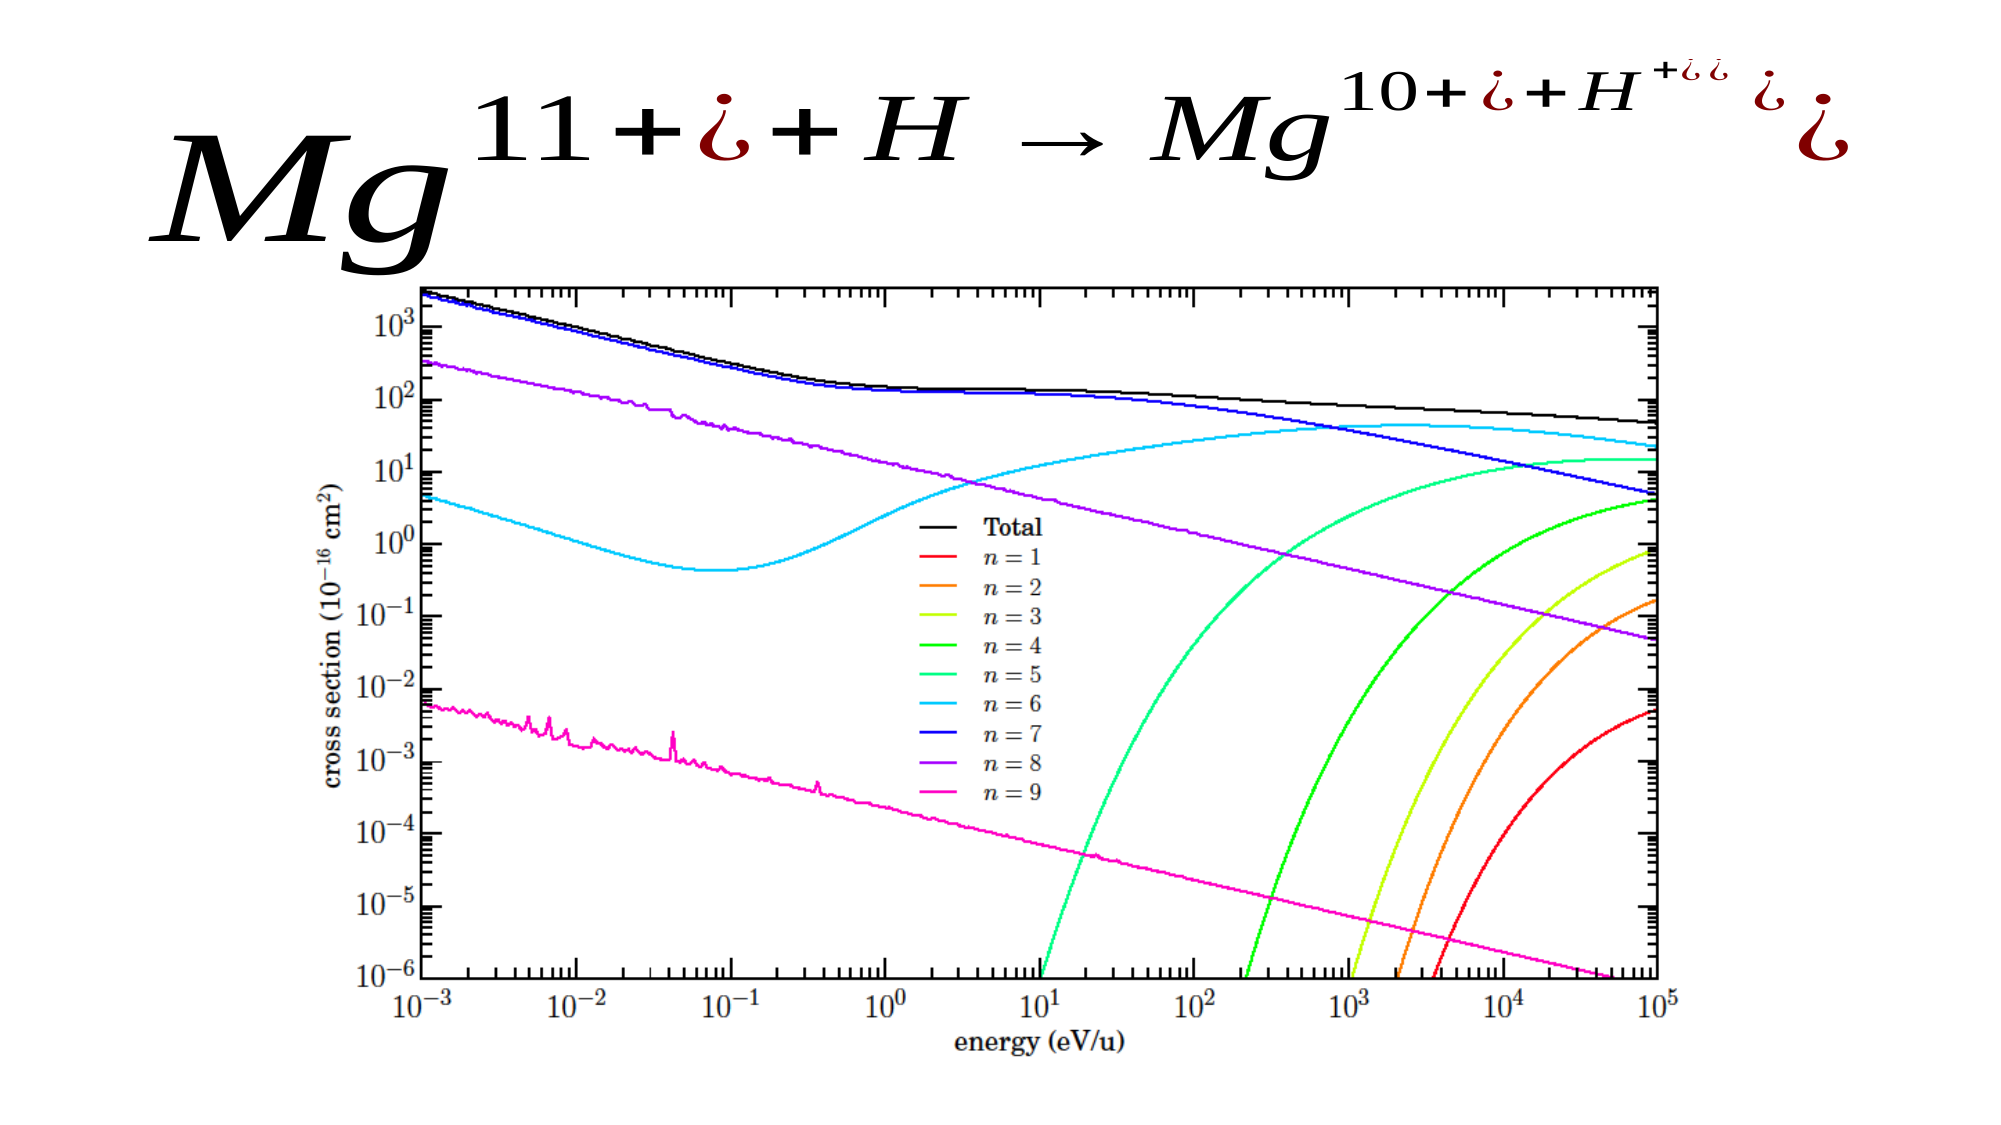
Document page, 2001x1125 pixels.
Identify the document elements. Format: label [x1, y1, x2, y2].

text_box [312, 277, 1688, 1066]
